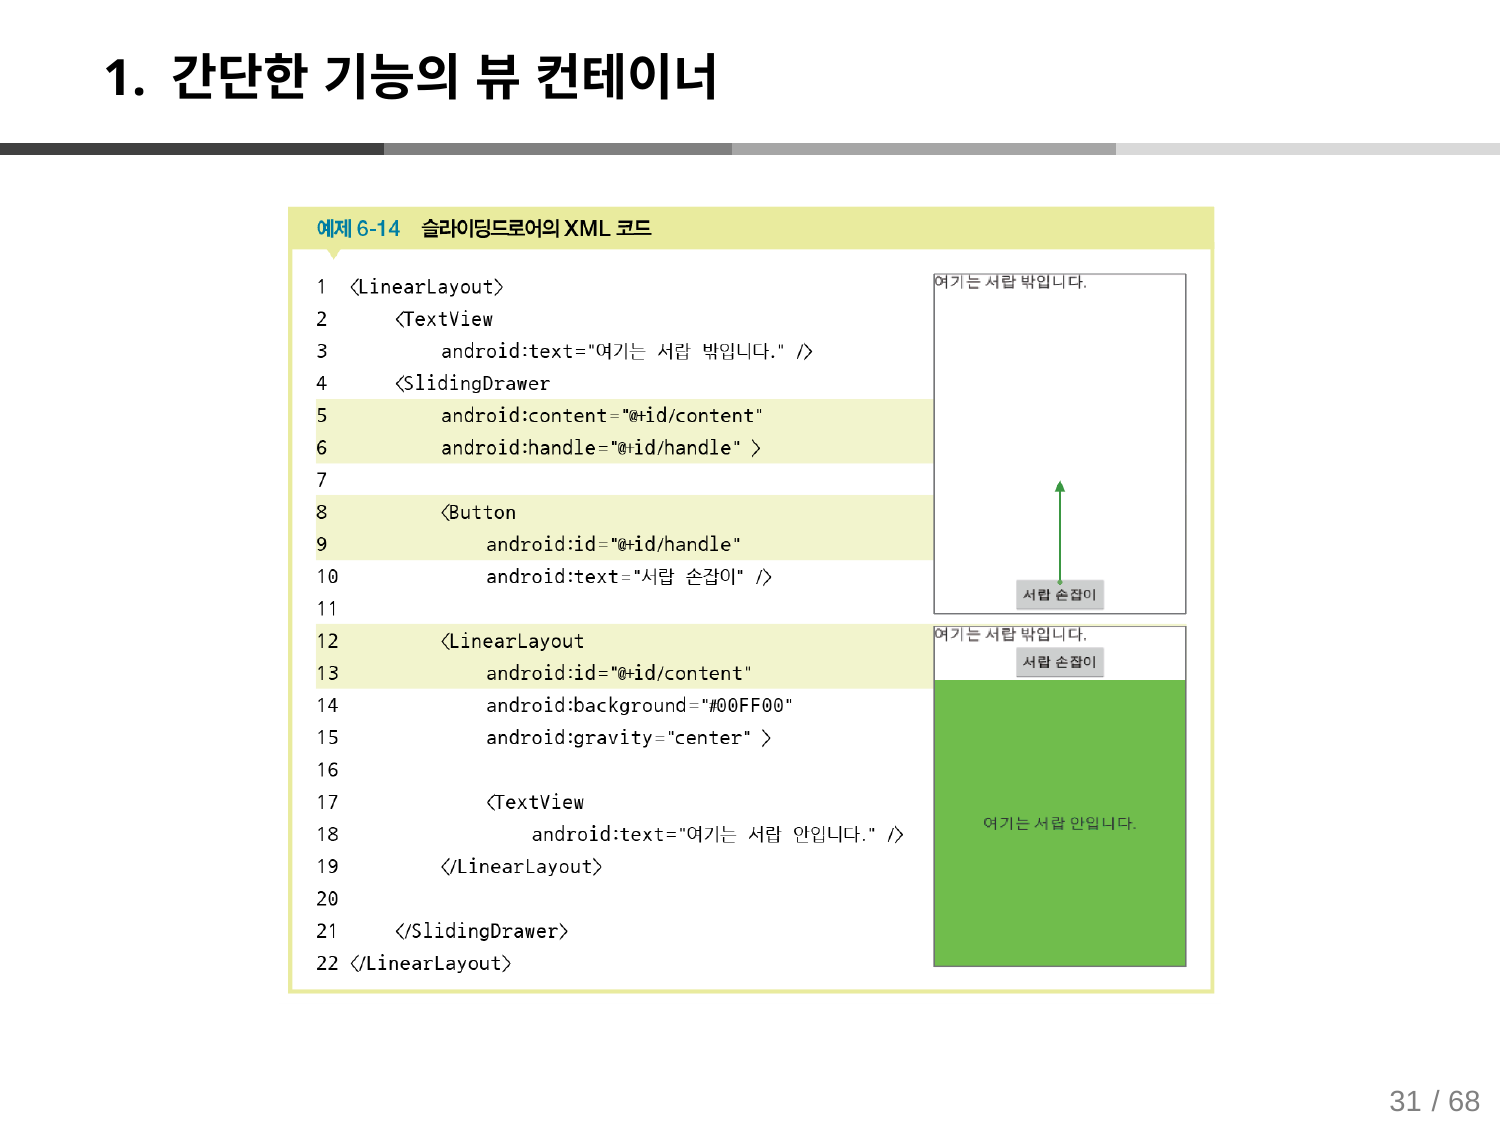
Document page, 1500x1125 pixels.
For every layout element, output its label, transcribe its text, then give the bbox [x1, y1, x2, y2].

title 1. 간단한 기능의 뷰 컨테이너 [88, 30, 1211, 121]
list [278, 197, 1222, 1004]
